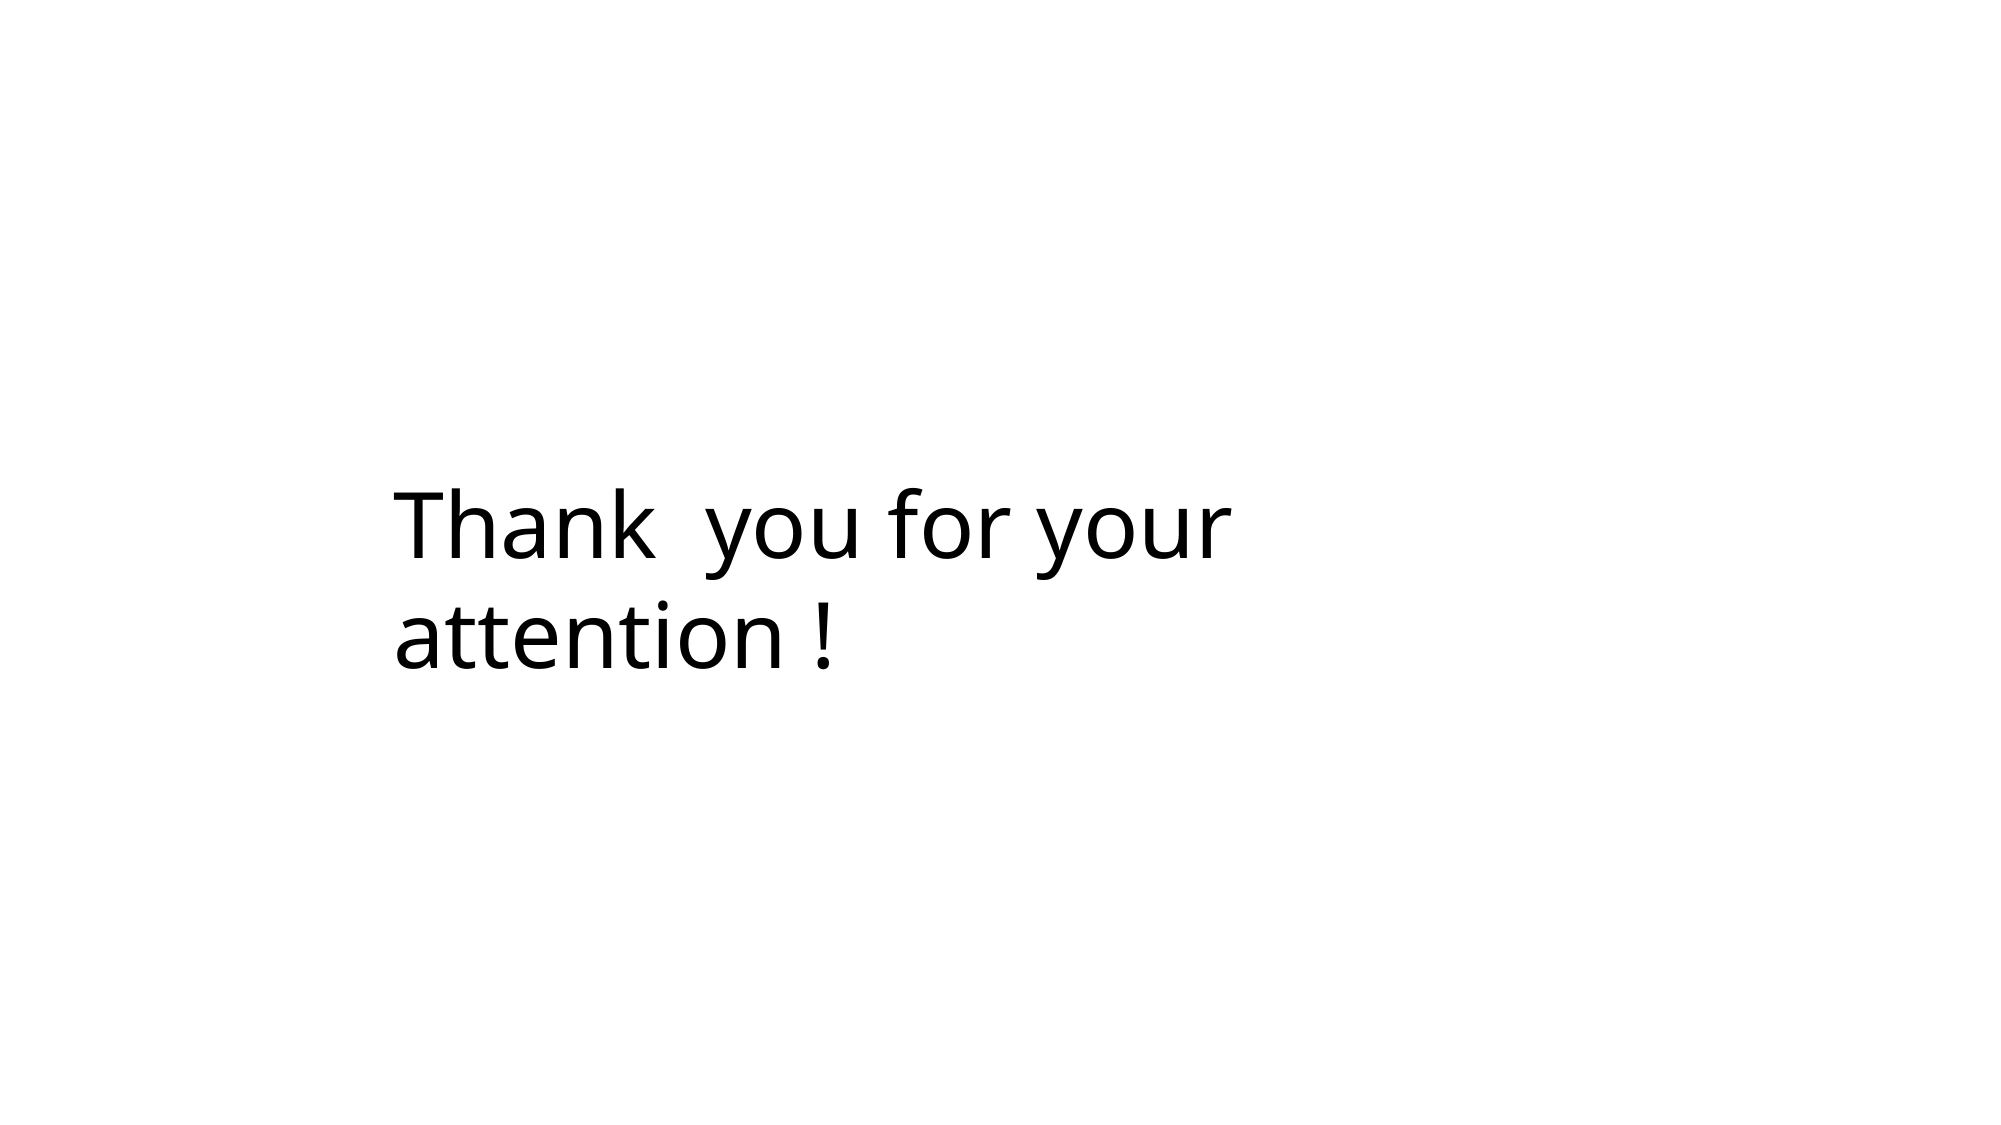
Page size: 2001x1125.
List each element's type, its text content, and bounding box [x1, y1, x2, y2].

text_box Thank you for your attention ! [378, 459, 1709, 695]
